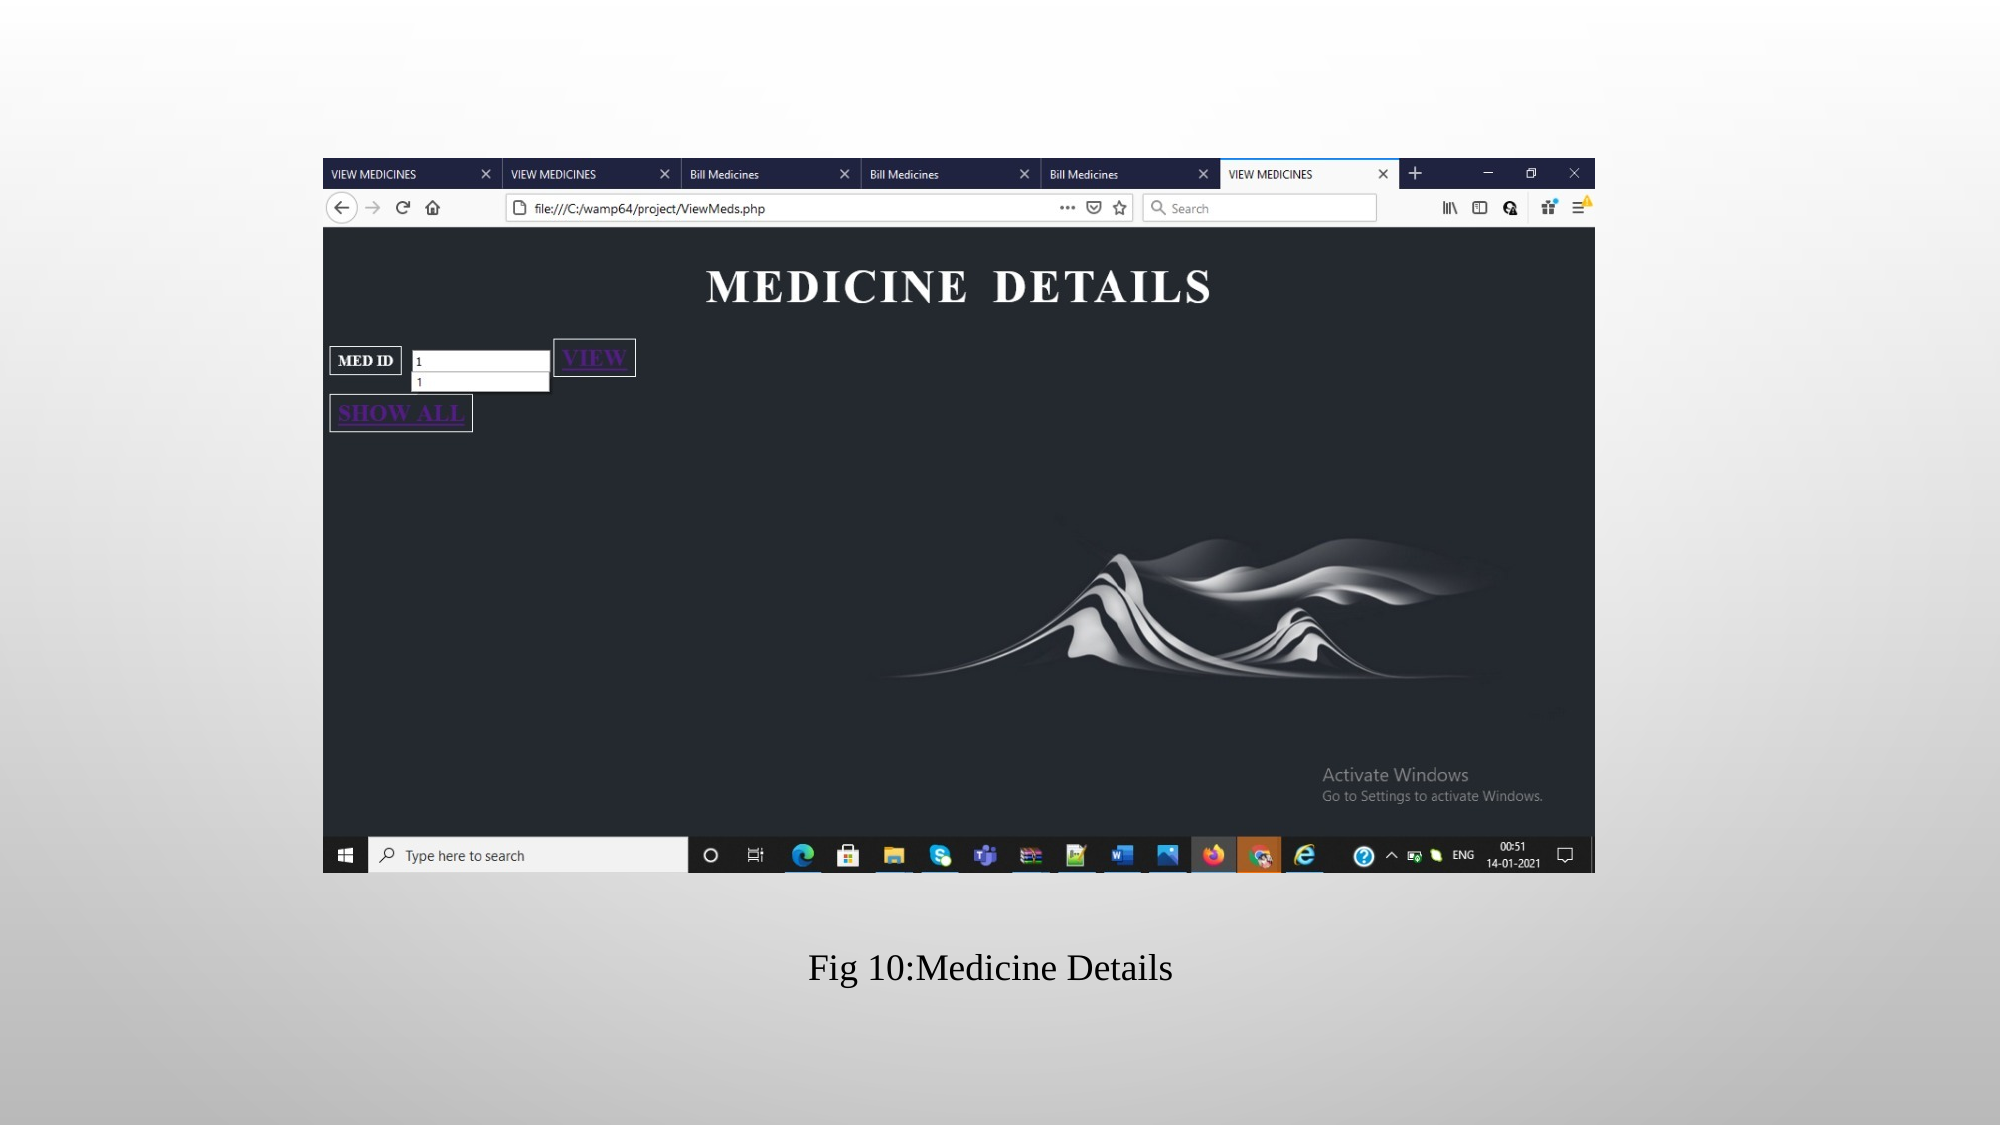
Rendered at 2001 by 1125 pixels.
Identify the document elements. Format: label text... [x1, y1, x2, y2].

text_box Fig 10:Medicine Details [793, 935, 1384, 996]
picture [0, 0, 2000, 1125]
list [323, 158, 1595, 873]
title [149, 101, 1851, 364]
